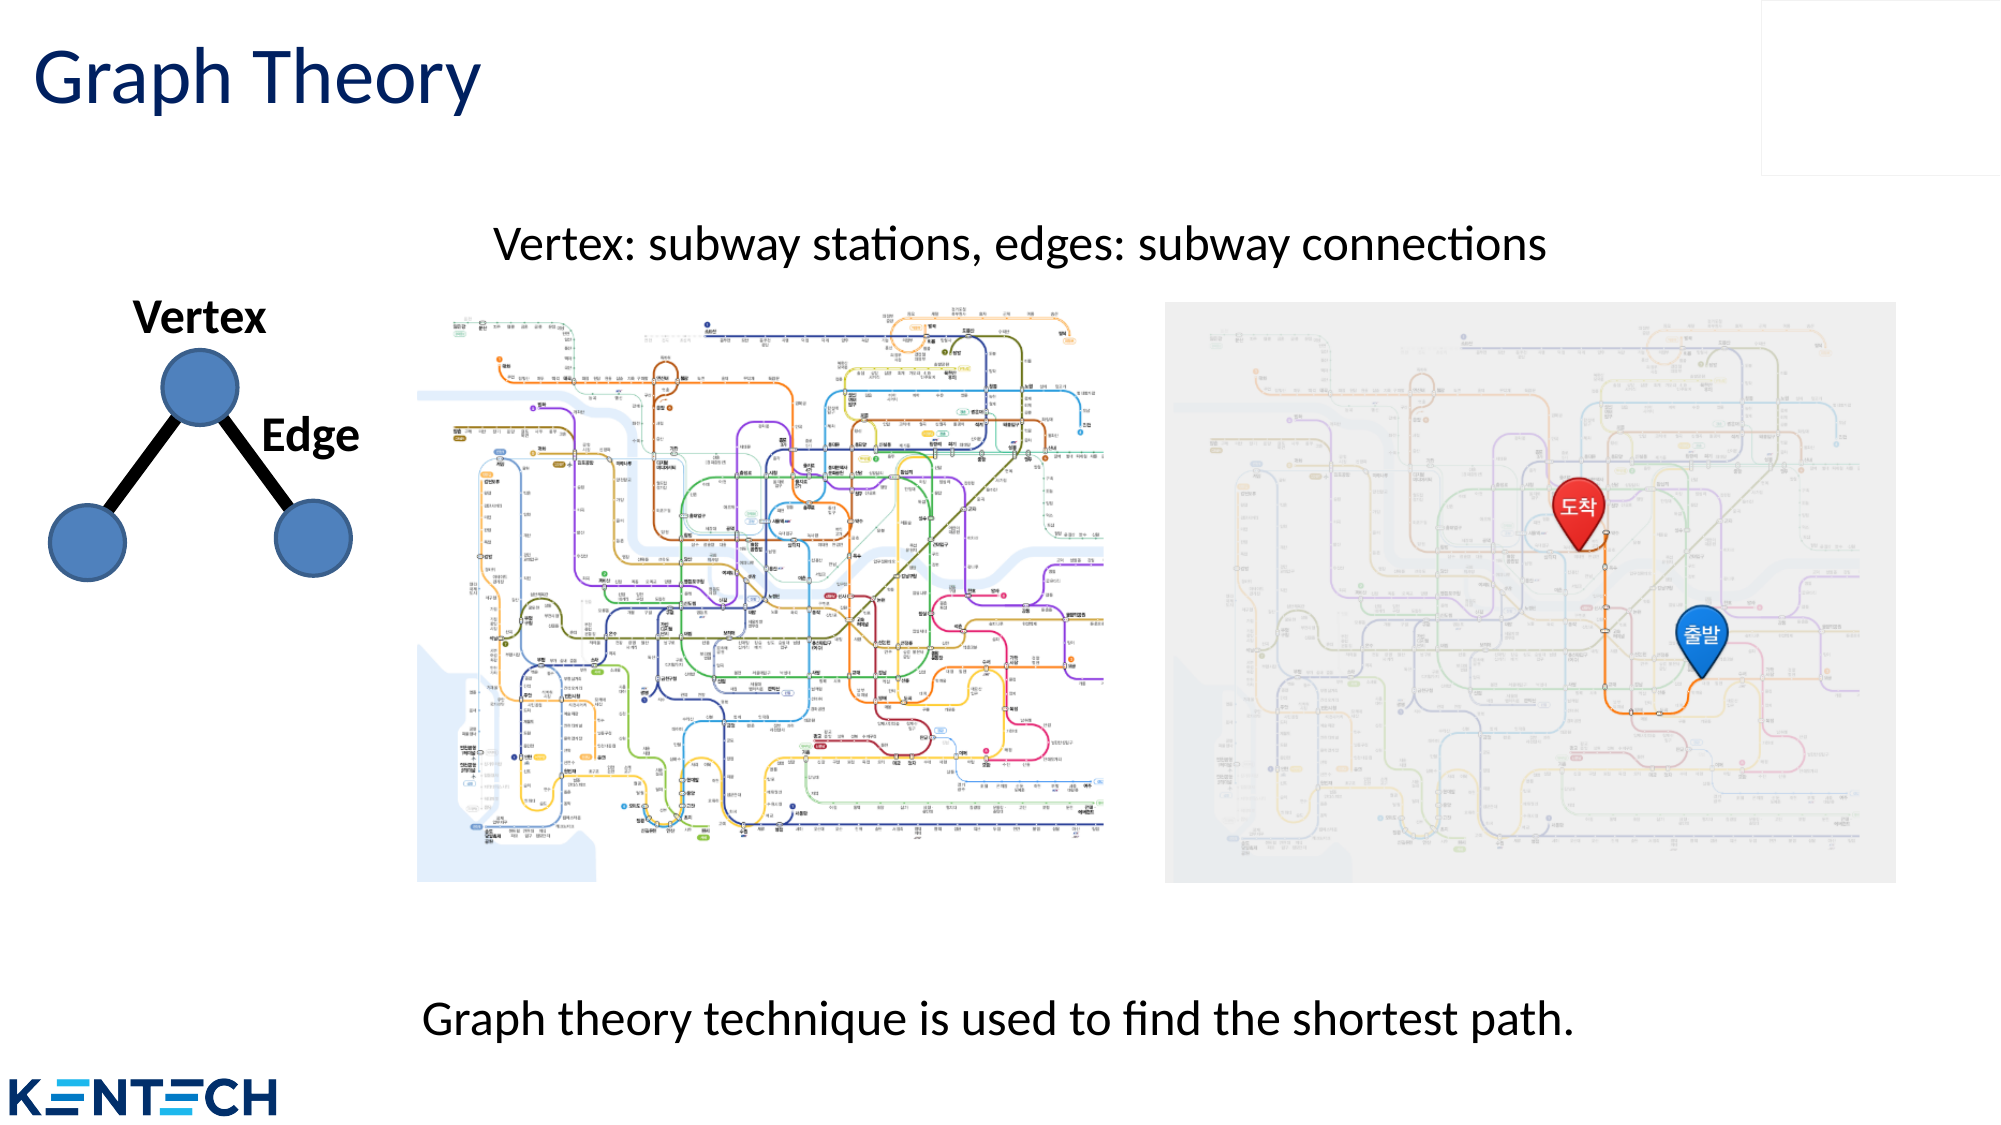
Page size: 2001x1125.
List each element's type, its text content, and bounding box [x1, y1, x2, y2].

text_box Edge [319, 394, 376, 469]
text_box [275, 499, 353, 578]
text_box Vertex [117, 276, 282, 352]
text_box Graph theory technique is used to find the shortest path. [407, 978, 1591, 1054]
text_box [198, 385, 315, 543]
text_box [47, 504, 126, 583]
title Graph Theory [18, 14, 1563, 128]
text_box [160, 352, 240, 387]
picture [1164, 301, 1896, 883]
picture [7, 1075, 283, 1119]
picture [401, 290, 1124, 882]
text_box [82, 388, 194, 545]
text_box Vertex: subway stations, edges: subway connections [478, 203, 1563, 279]
